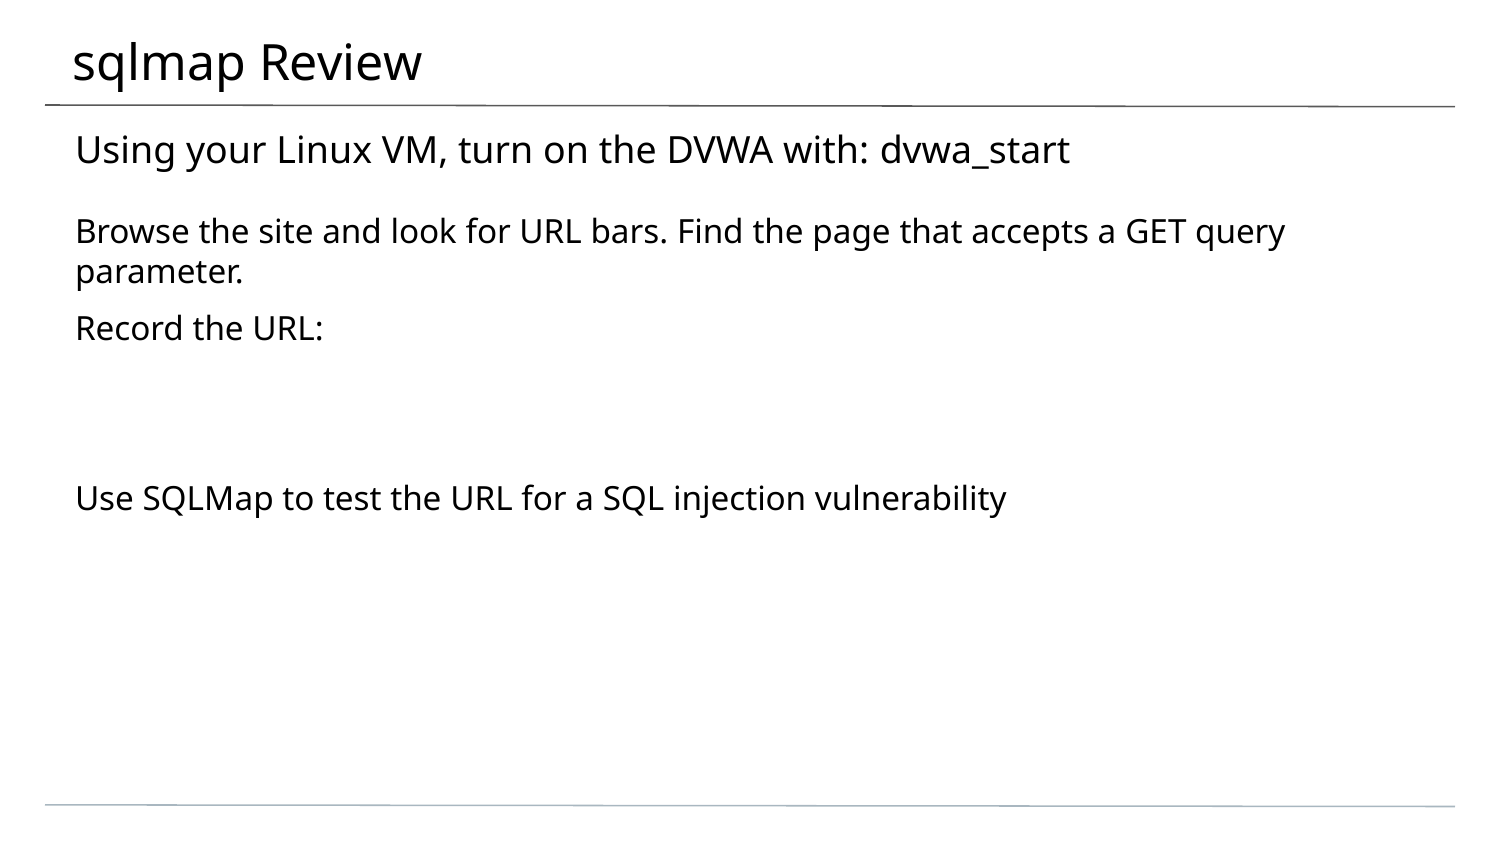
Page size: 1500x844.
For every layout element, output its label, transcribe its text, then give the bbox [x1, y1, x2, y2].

subtitle Using your Linux VM, turn on the DVWA with: dvwa_start [0, 110, 1500, 171]
list Browse the site and look for URL bars. Find the page that accepts a GET query parameter. Record the URL: Use SQLMap to test the URL for a SQL injection vulnerability [0, 210, 1500, 805]
title sqlmap Review [0, 0, 1500, 88]
